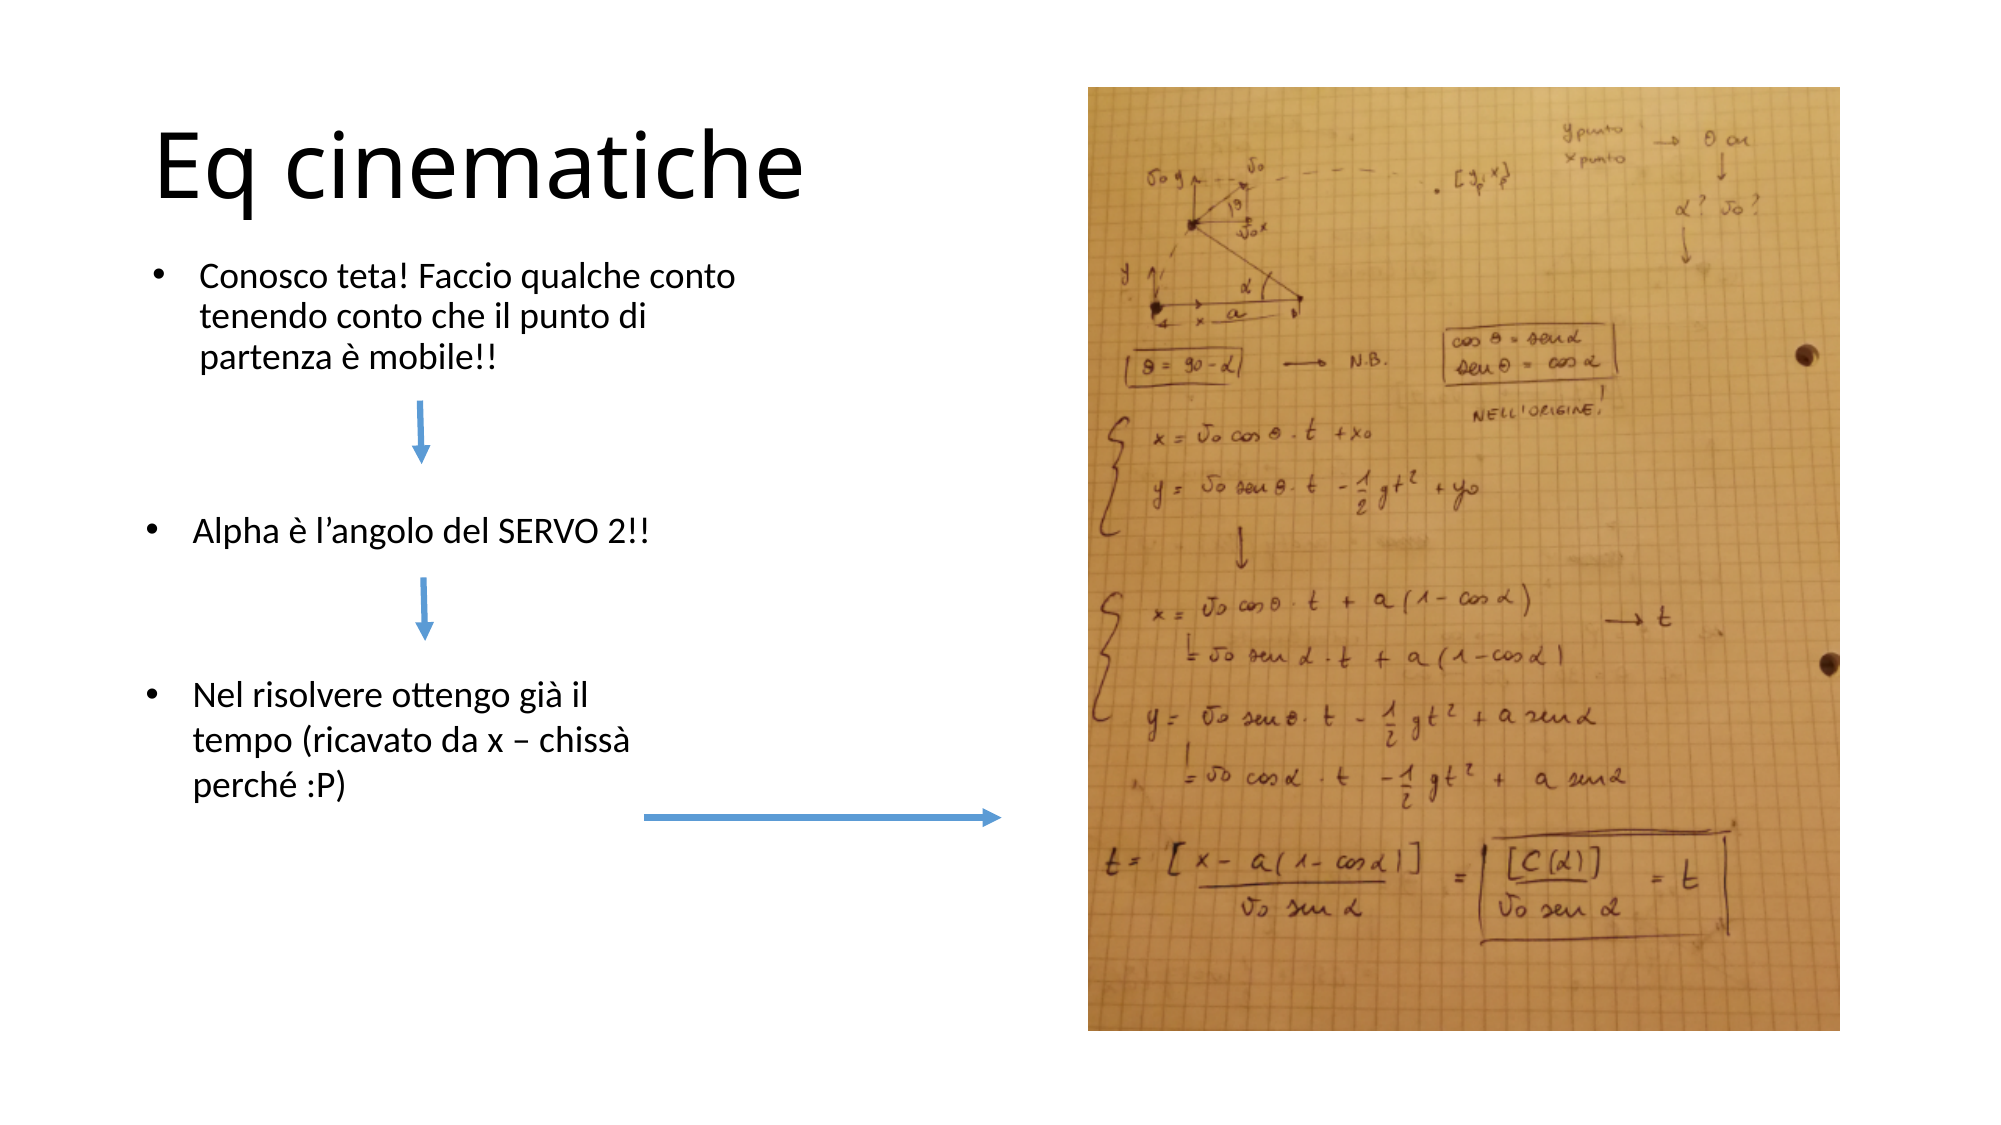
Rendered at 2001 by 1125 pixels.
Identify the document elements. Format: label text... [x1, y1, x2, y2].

text_box Nel risolvere ottengo già il tempo (ricavato da x – chissà perché :P) [130, 663, 694, 813]
list Conosco teta! Faccio qualche conto tenendo conto che il punto di partenza è mobile!! [137, 248, 775, 426]
text_box Alpha è l’angolo del SERVO 2!! [130, 498, 694, 559]
title Eq cinematiche [137, 59, 1863, 278]
picture [1088, 87, 1840, 1031]
